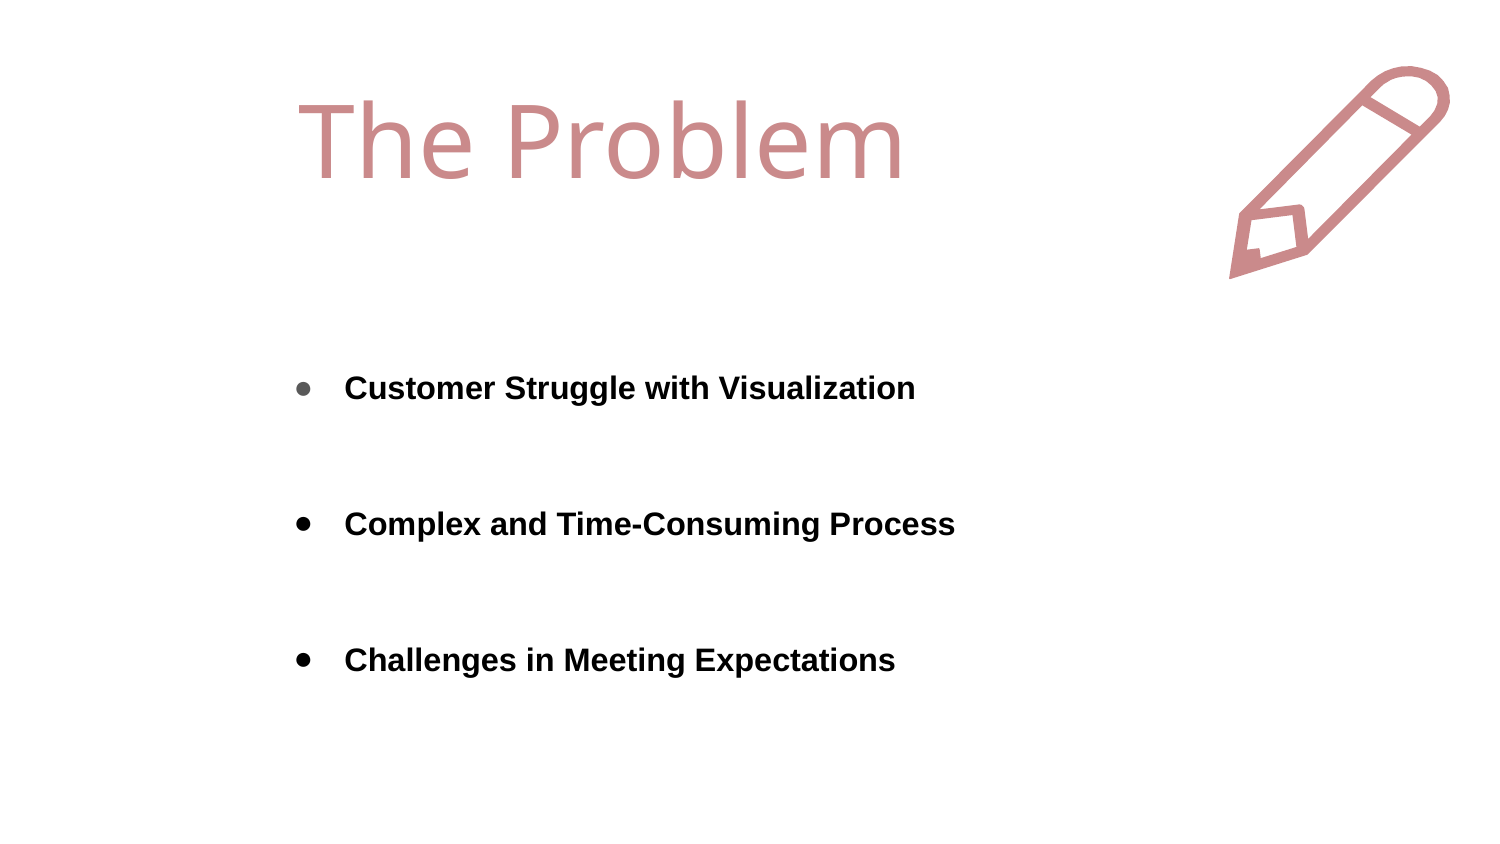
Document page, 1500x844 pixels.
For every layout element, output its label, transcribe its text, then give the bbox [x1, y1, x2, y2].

text_box [1229, 66, 1450, 279]
list Customer Struggle with Visualization Complex and Time-Consuming Process Challenges in Meeting Expectations [260, 278, 1216, 697]
title The Problem [283, 61, 1086, 176]
